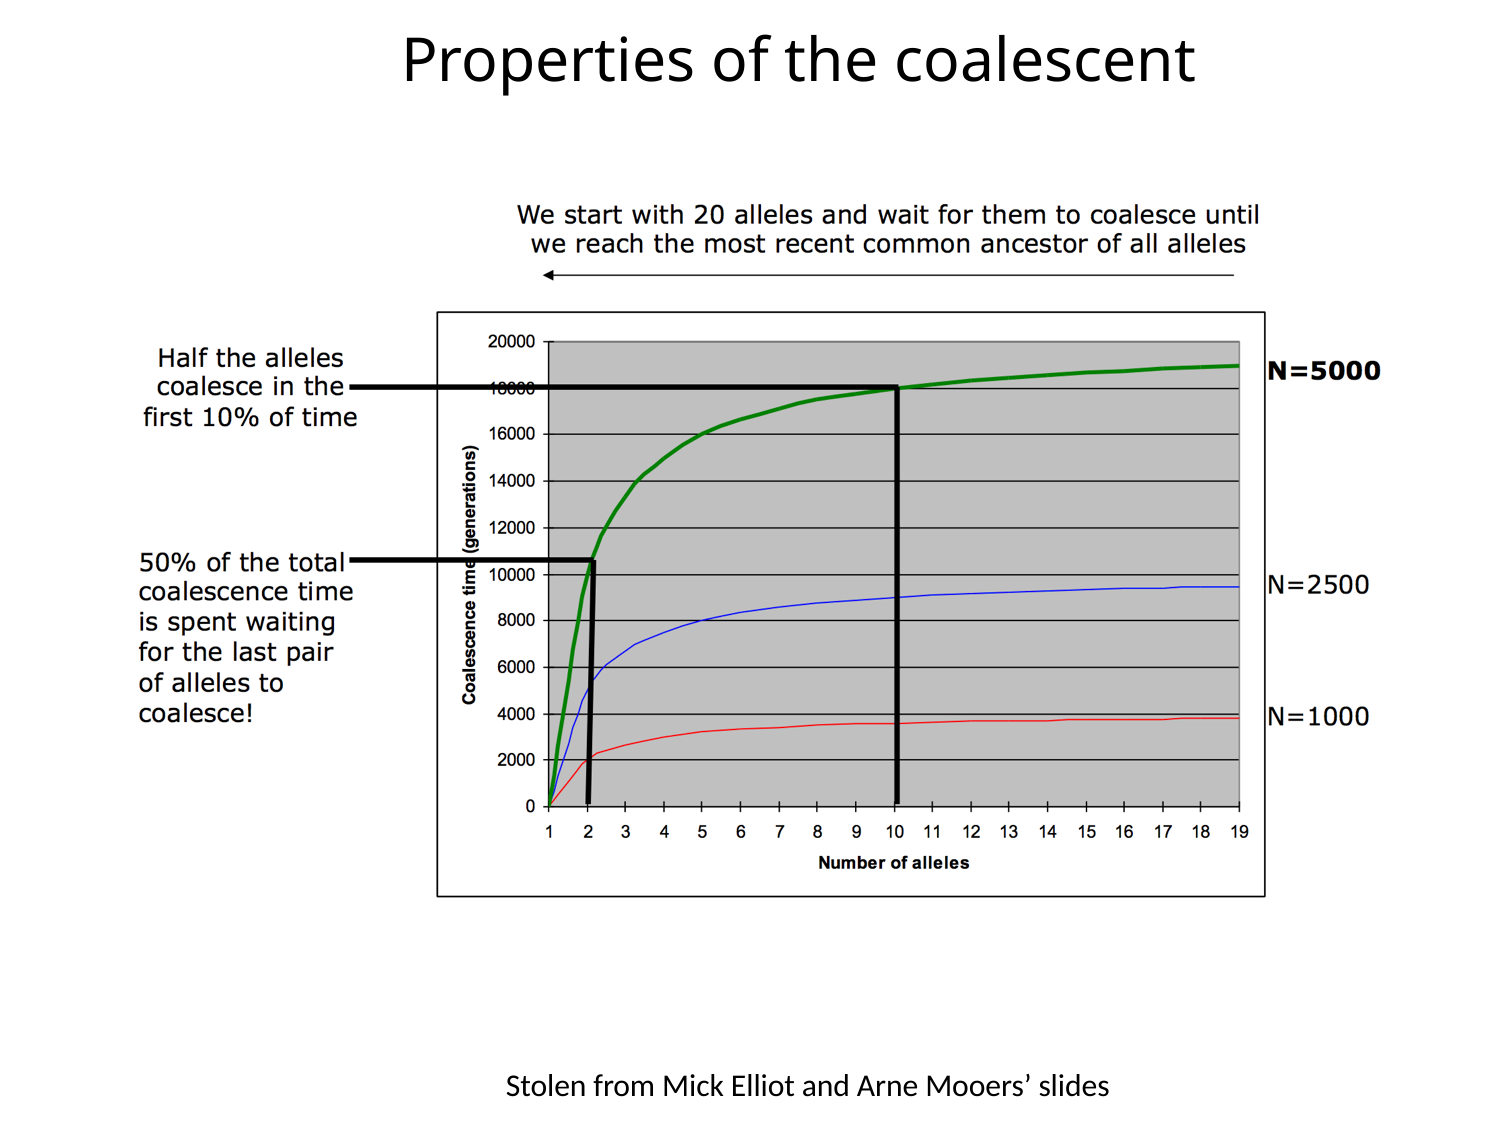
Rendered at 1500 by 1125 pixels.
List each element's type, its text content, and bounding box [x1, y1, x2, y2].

text_box Stolen from Mick Elliot and Arne Mooers’ slides [490, 1061, 1138, 1112]
picture [120, 169, 1402, 920]
title Properties of the coalescent [386, 0, 1239, 124]
